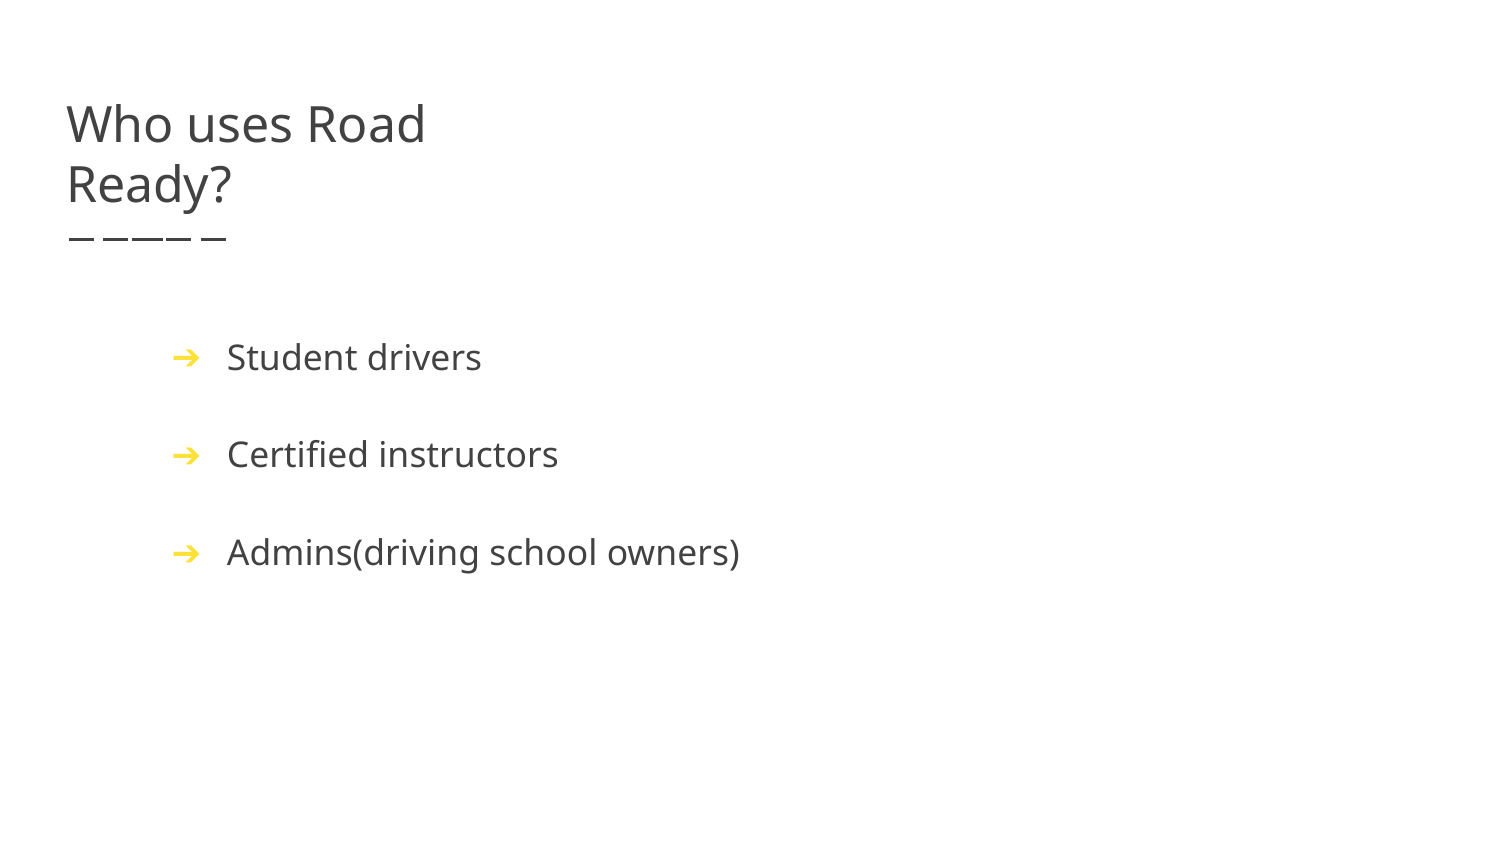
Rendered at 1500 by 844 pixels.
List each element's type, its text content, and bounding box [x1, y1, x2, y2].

title Who uses Road Ready? [51, 103, 512, 228]
list Student drivers Certified instructors Admins(driving school owners) [136, 313, 1158, 798]
